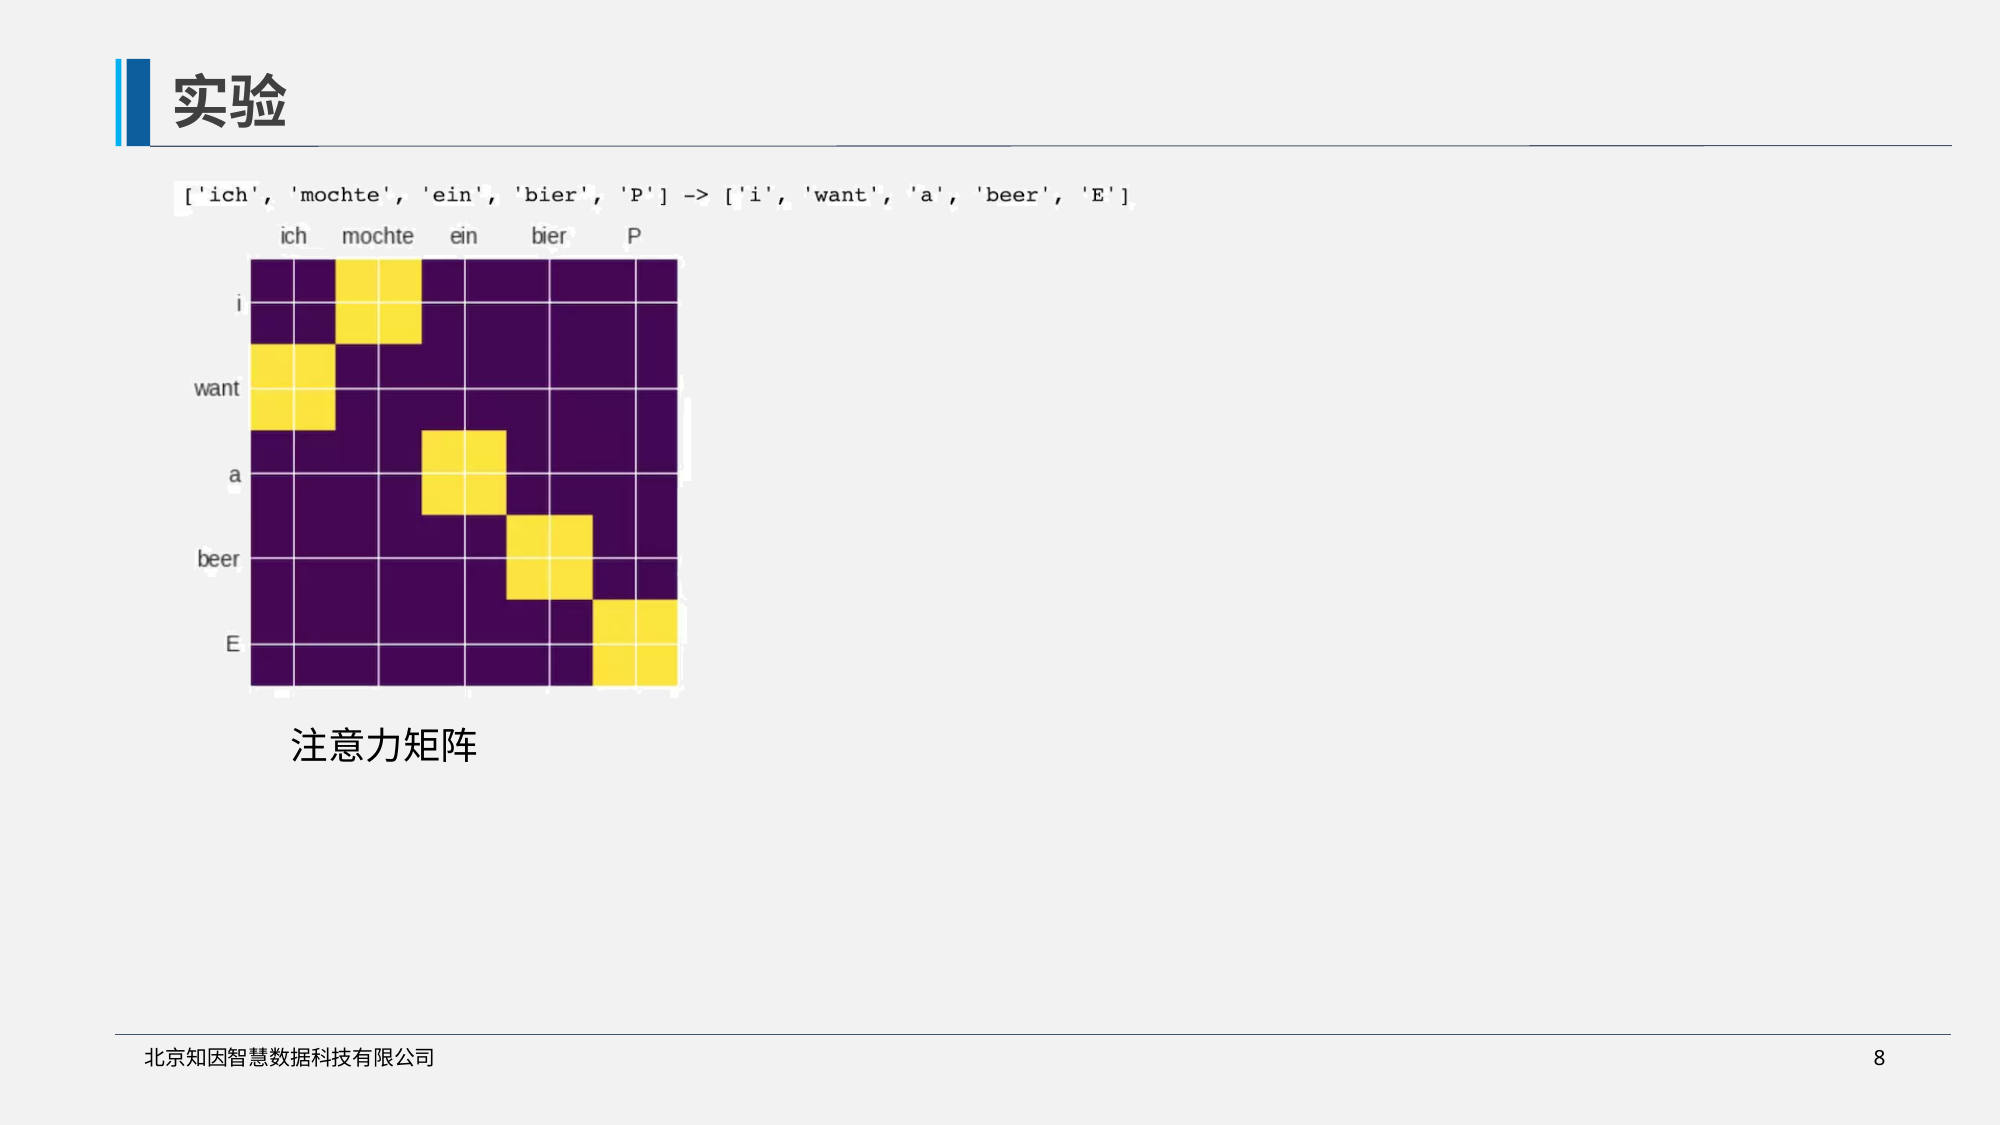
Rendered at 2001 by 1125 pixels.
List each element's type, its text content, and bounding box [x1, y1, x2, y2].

picture [174, 181, 1217, 701]
title 实验 [156, 65, 1951, 144]
text_box 注意力矩阵 [276, 715, 544, 775]
